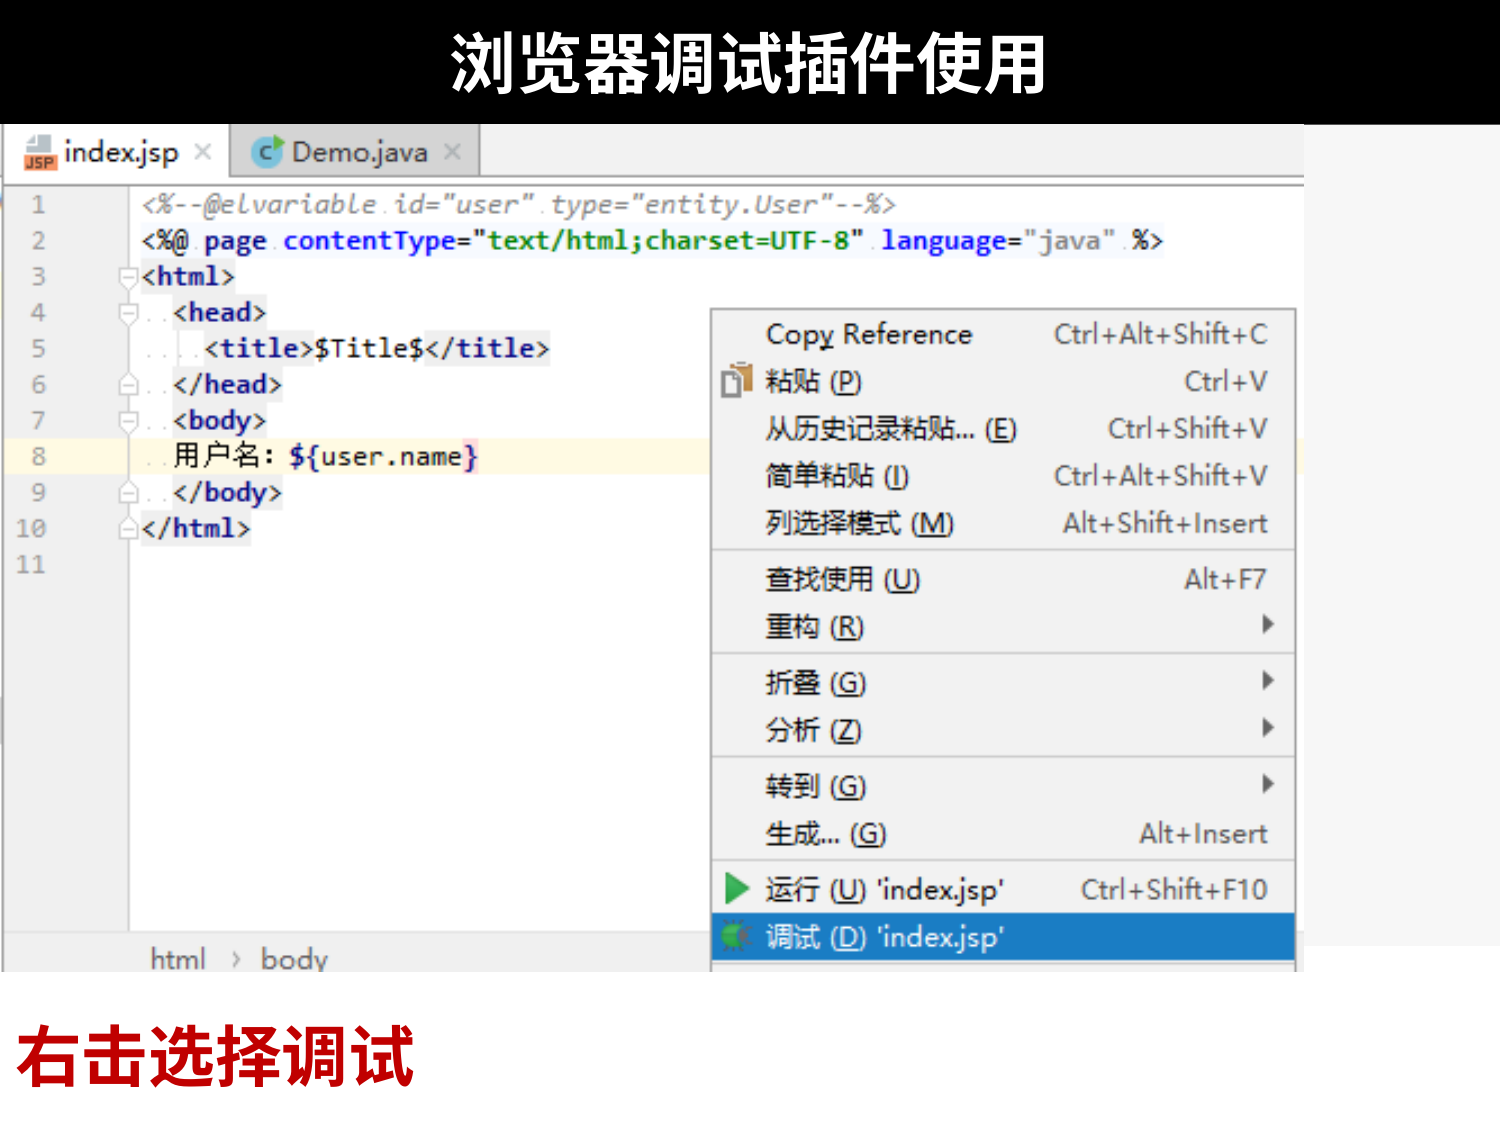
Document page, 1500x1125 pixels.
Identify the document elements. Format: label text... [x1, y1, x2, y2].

text_box 右击选择调试 [0, 946, 1500, 1125]
picture [0, 124, 1304, 973]
title 浏览器调试插件使用 [0, 0, 1500, 125]
